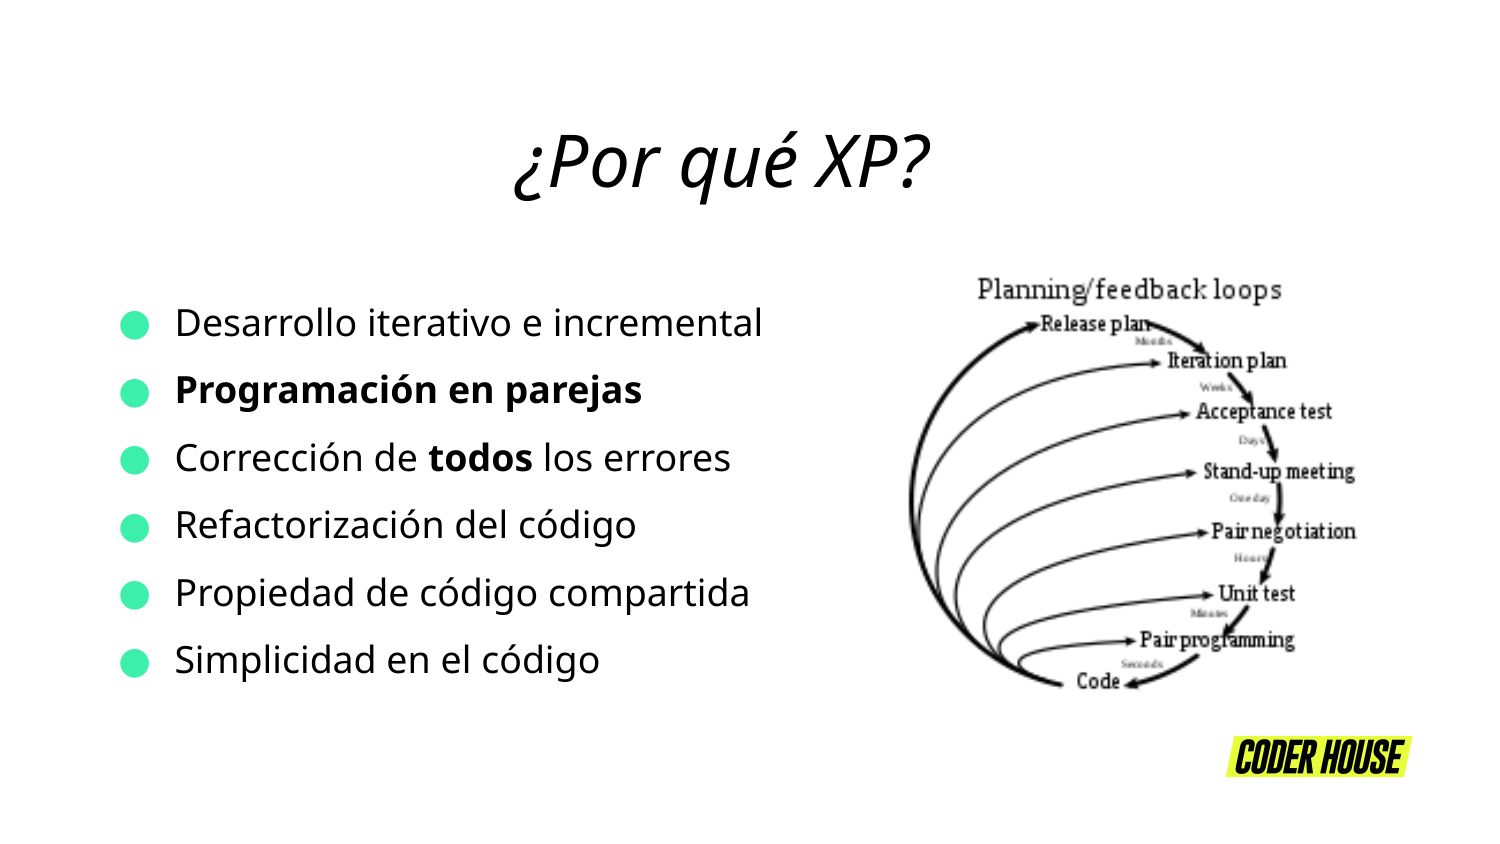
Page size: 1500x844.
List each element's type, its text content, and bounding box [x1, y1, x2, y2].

text_box Desarrollo iterativo e incremental Programación en parejas Corrección de todos los errores Refactorización del código Propiedad de código compartida Simplicidad en el código [84, 289, 835, 668]
picture [882, 251, 1390, 717]
text_box ¿Por qué XP? [146, 76, 1300, 240]
picture [1221, 728, 1417, 784]
